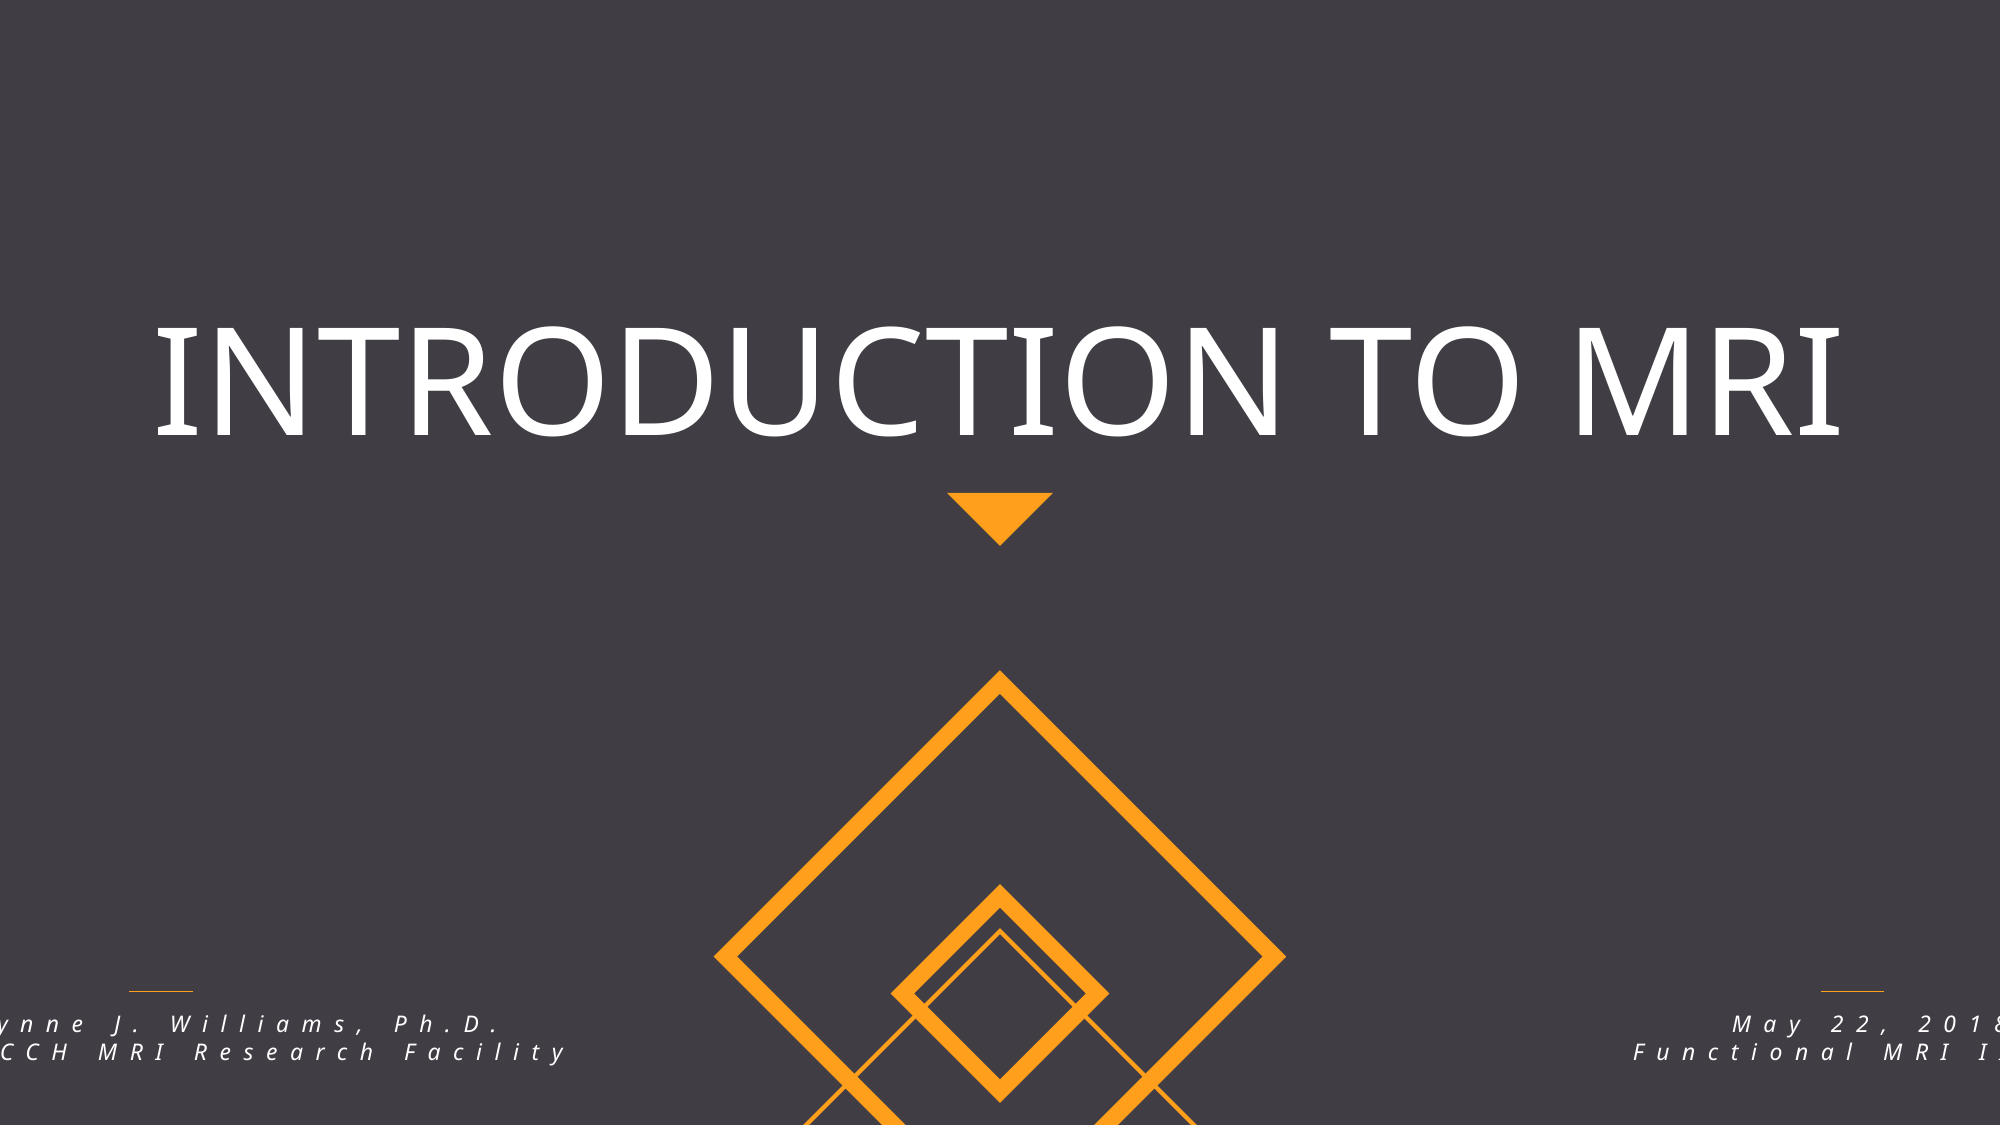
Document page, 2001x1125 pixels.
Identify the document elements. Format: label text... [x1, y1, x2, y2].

text_box [0, 0, 2000, 1125]
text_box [805, 762, 1195, 1125]
text_box May 22, 2018 Functional MRI II [1617, 1002, 2000, 1073]
text_box INTRODUCTION TO MRI [138, 278, 1862, 474]
text_box [944, 491, 1056, 548]
text_box Lynne J. Williams, Ph.D. BCCH MRI Research Facility [0, 1002, 578, 1073]
